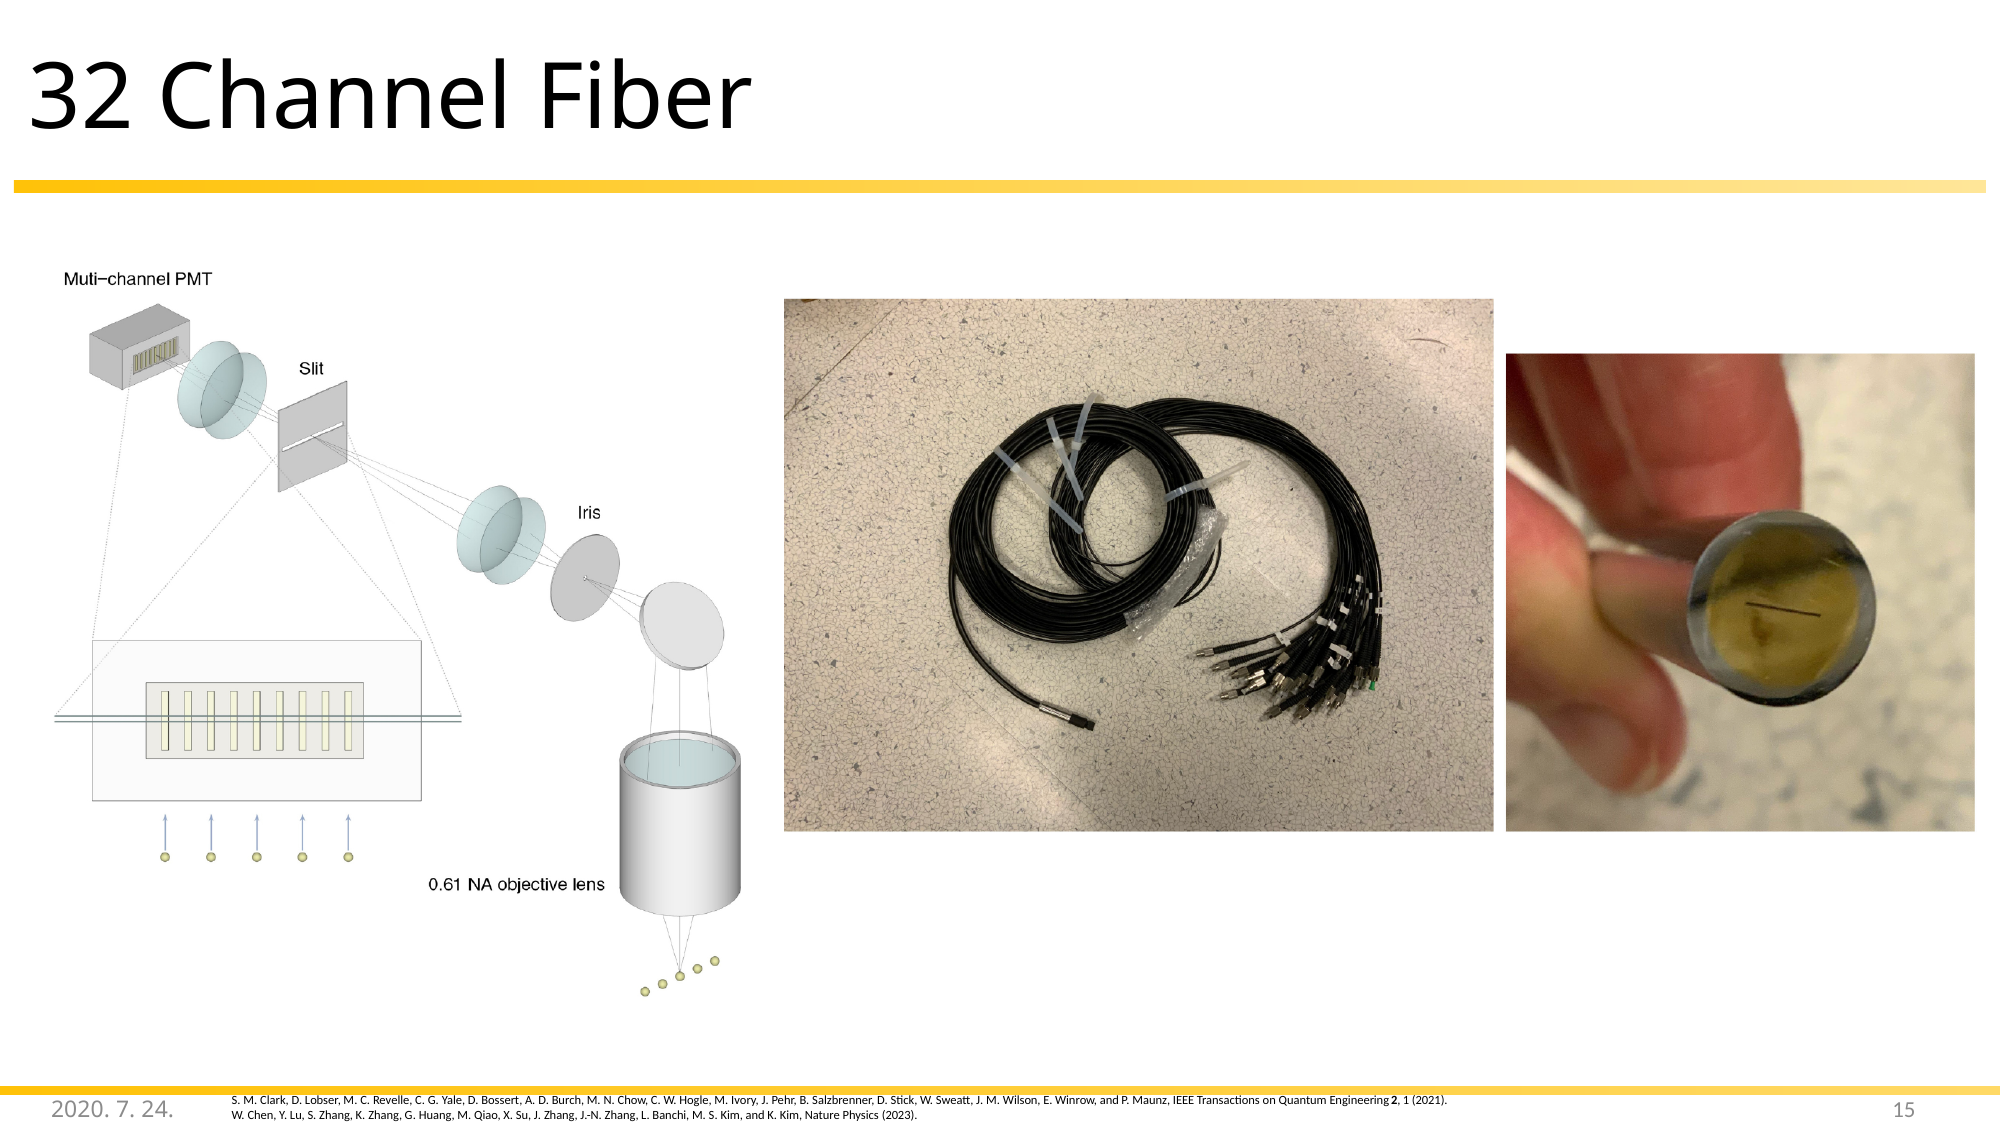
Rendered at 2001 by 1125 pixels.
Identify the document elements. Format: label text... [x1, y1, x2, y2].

slide_number 2020. 7. 24. [36, 1078, 486, 1125]
text_box S. M. Clark, D. Lobser, M. C. Revelle, C. G. Yale, D. Bossert, A. D. Burch, M. N. Chow, C. W. Hogle, M. Ivory, J. Pehr, B. Salzbrenner, D. Stick, W. Sweatt, J. M. Wilson, E. Winrow, and P. Maunz, IEEE Transactions on Quantum Engineering 2, 1 (2021). W. Chen, Y. Lu, S. Zhang, K. Zhang, G. Huang, M. Qiao, X. Su, J. Zhang, J.-N. Zhang, L. Banchi, M. S. Kim, and K. Kim, Nature Physics (2023). [216, 1085, 1784, 1125]
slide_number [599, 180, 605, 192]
slide_number 15 [1480, 1078, 1931, 1125]
picture [13, 237, 2000, 1014]
title 32 Channel Fiber [13, 25, 1986, 173]
